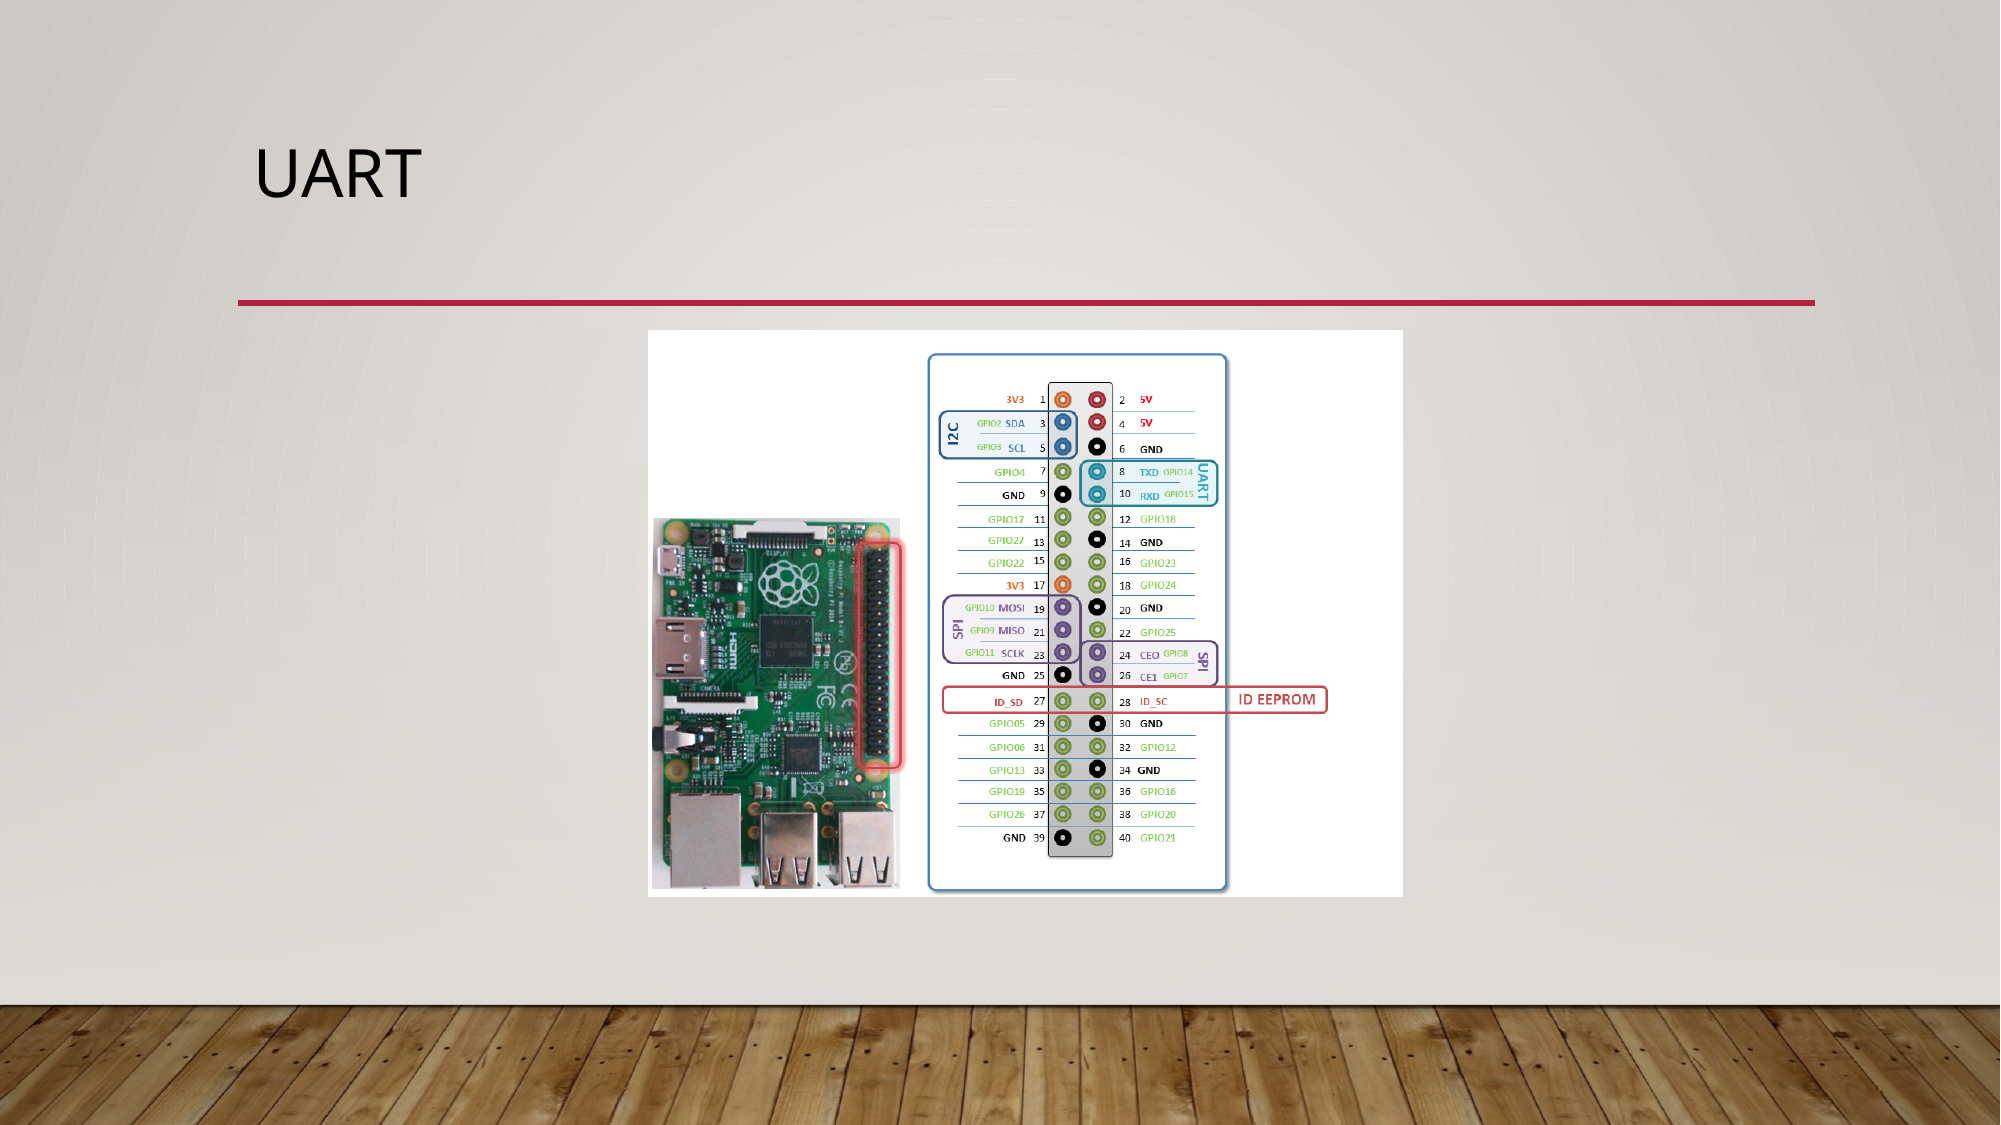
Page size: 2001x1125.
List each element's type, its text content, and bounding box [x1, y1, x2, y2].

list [648, 330, 1404, 897]
picture [0, 1005, 2000, 1125]
title UART [238, 131, 1814, 305]
